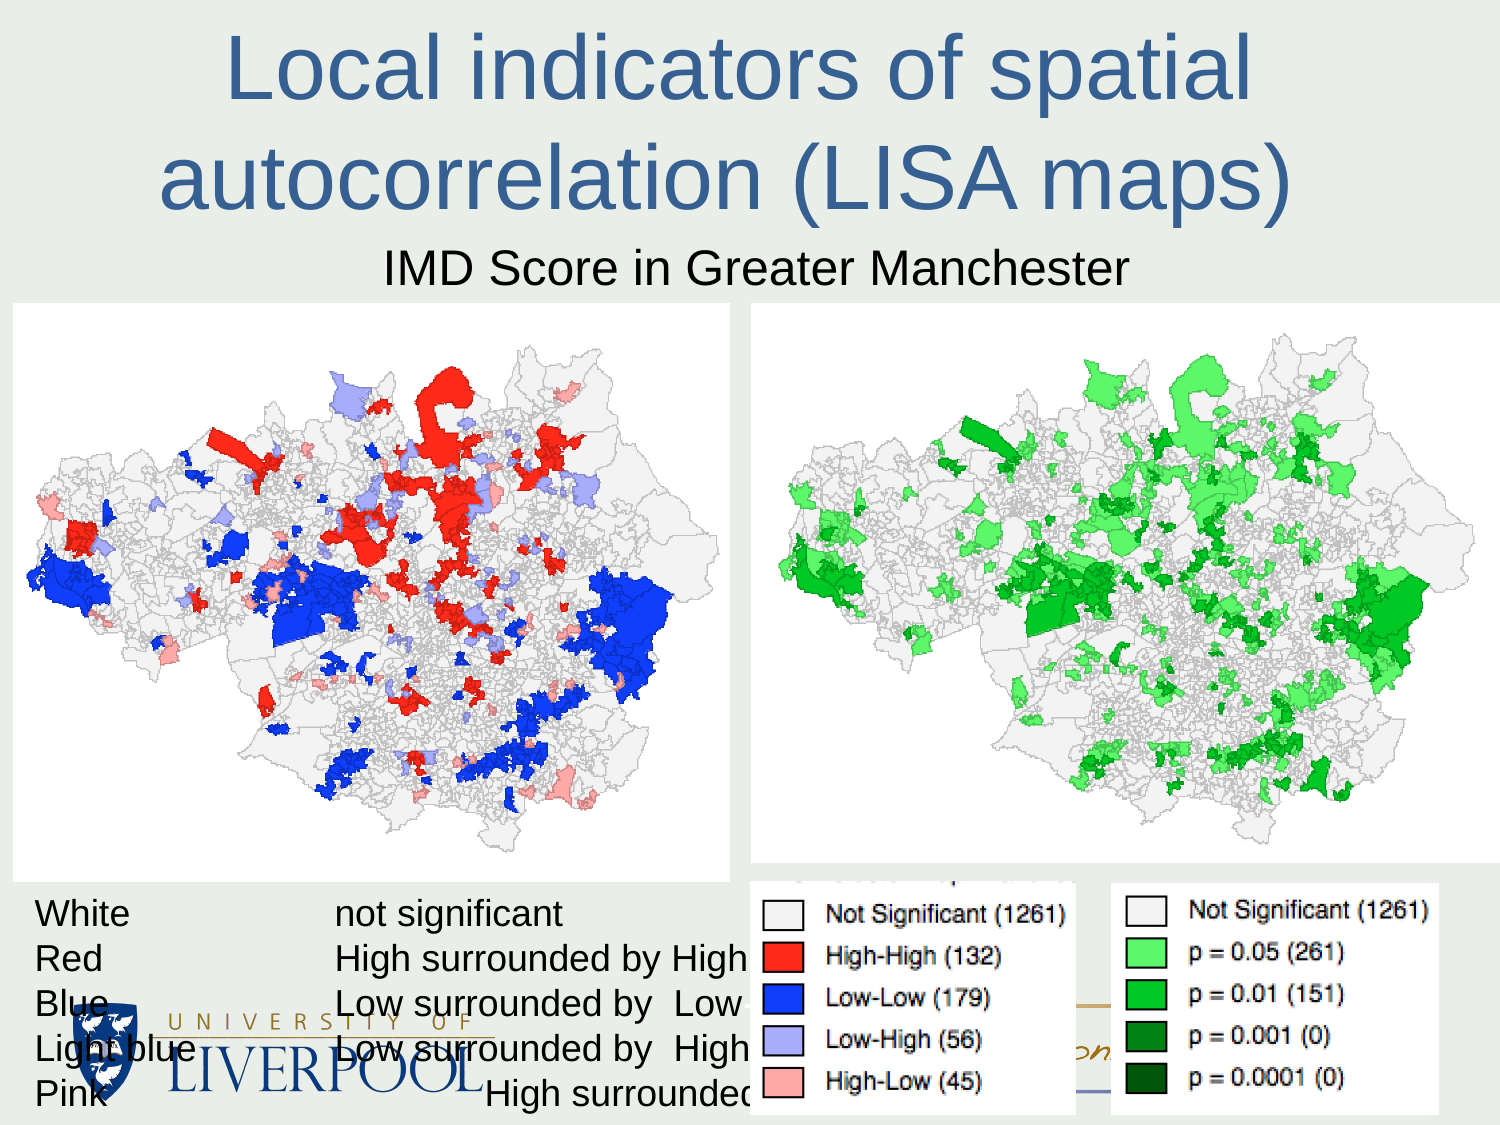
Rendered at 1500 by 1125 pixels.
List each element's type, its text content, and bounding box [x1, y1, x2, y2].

picture [751, 303, 1500, 863]
text_box IMD Score in Greater Manchester [13, 227, 1500, 303]
text_box White not significant Red High surrounded by High Blue Low surrounded by Low Light blue Low surrounded by High Pink High surrounded by Low [19, 891, 686, 1121]
picture [13, 303, 730, 883]
picture [745, 880, 1439, 1125]
text_box Local indicators of spatial autocorrelation (LISA maps) [64, 0, 1415, 81]
